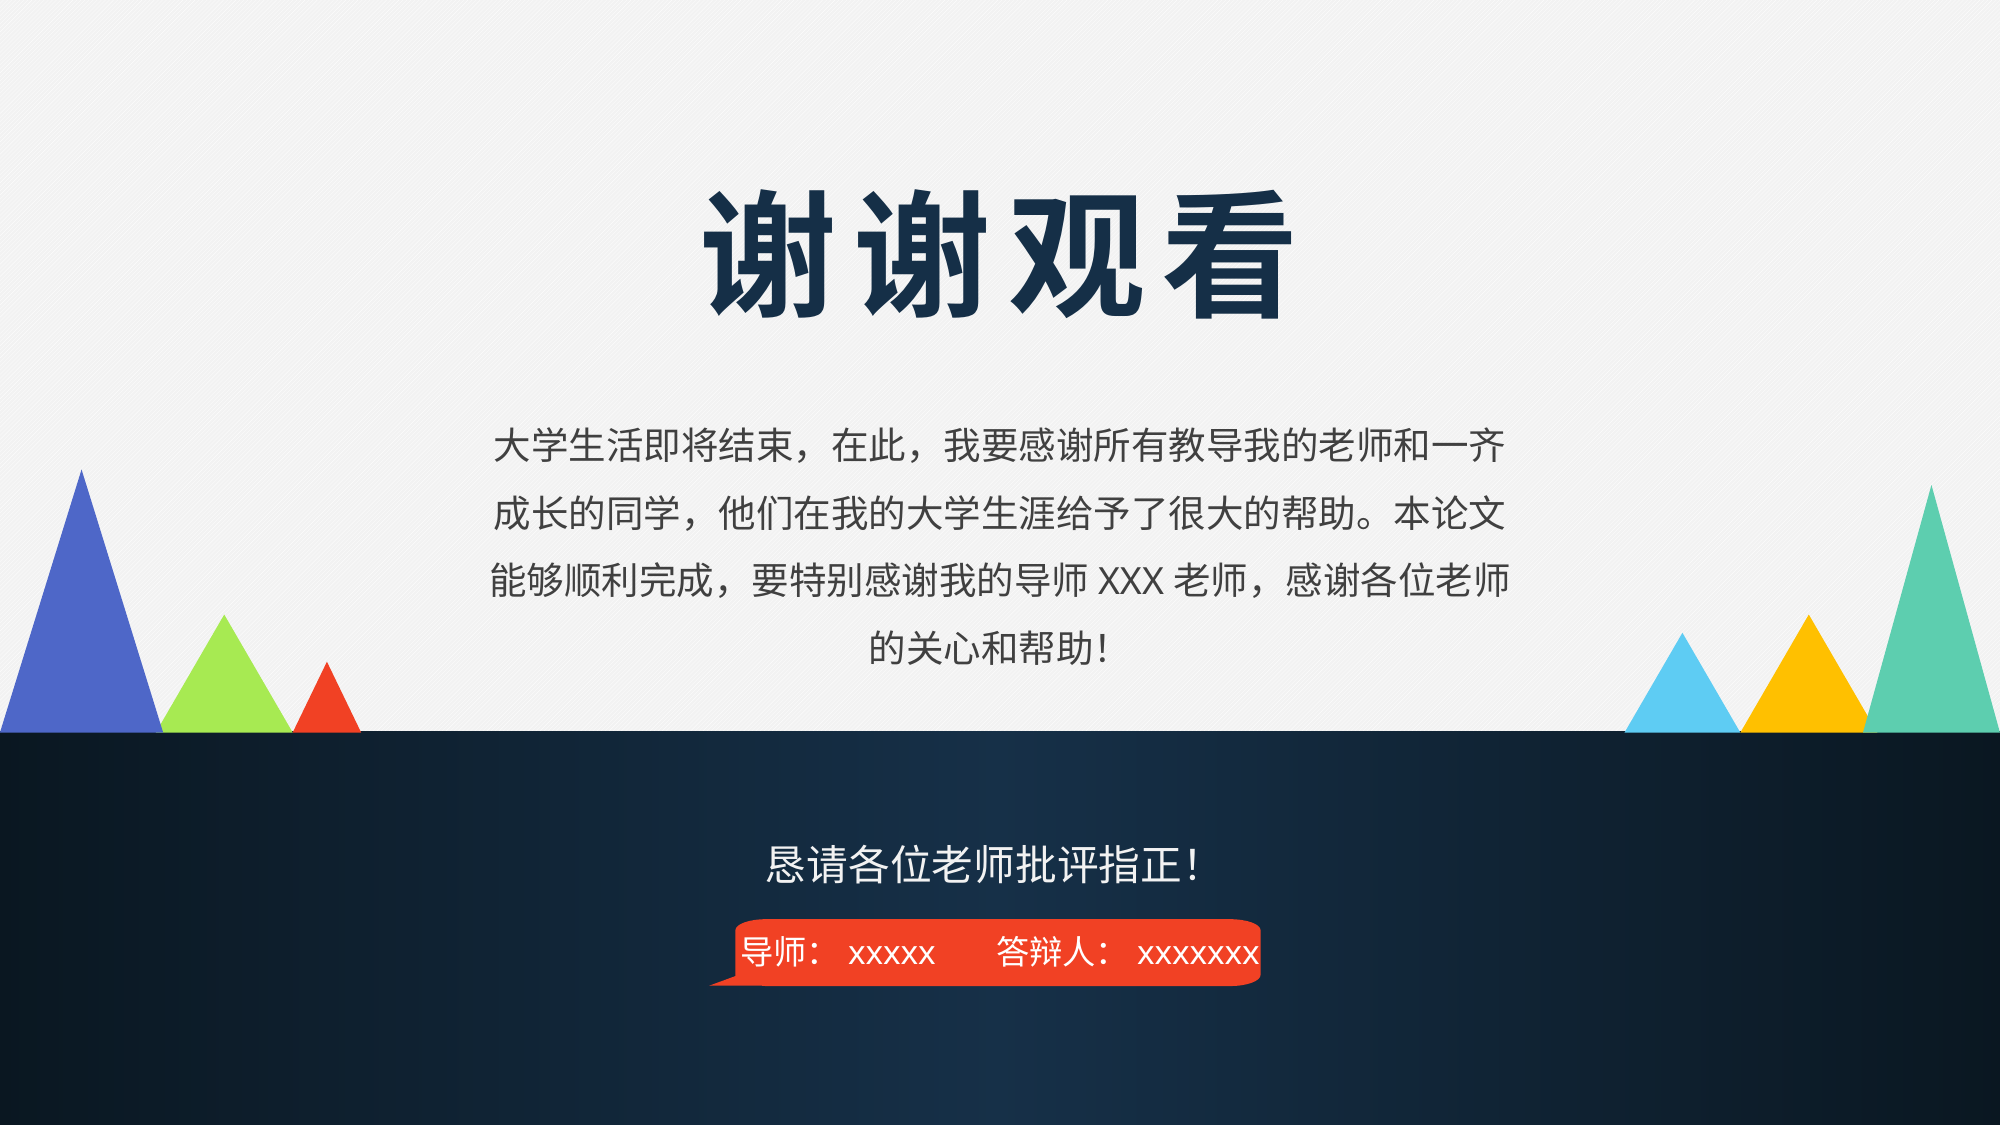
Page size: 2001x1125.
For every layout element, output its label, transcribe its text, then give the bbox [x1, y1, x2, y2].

text_box [0, 465, 165, 734]
text_box 导师：xxxxx 答辩人：xxxxxxx [701, 924, 1299, 979]
text_box [1738, 612, 1867, 734]
text_box [1622, 630, 1740, 734]
text_box [738, 918, 1258, 924]
text_box 大学生活即将结束，在此，我要感谢所有教导我的老师和一齐成长的同学，他们在我的大学生涯给予了很大的帮助。本论文能够顺利完成，要特别感谢我的导师XXX老师，感谢各位老师的关心和帮助！ [471, 392, 1528, 678]
text_box [161, 612, 292, 734]
text_box [708, 979, 1260, 988]
text_box 恳请各位老师批评指正！ [749, 806, 1250, 897]
text_box [291, 659, 363, 734]
text_box [1861, 481, 2000, 734]
text_box 谢谢观看 [635, 160, 1365, 341]
